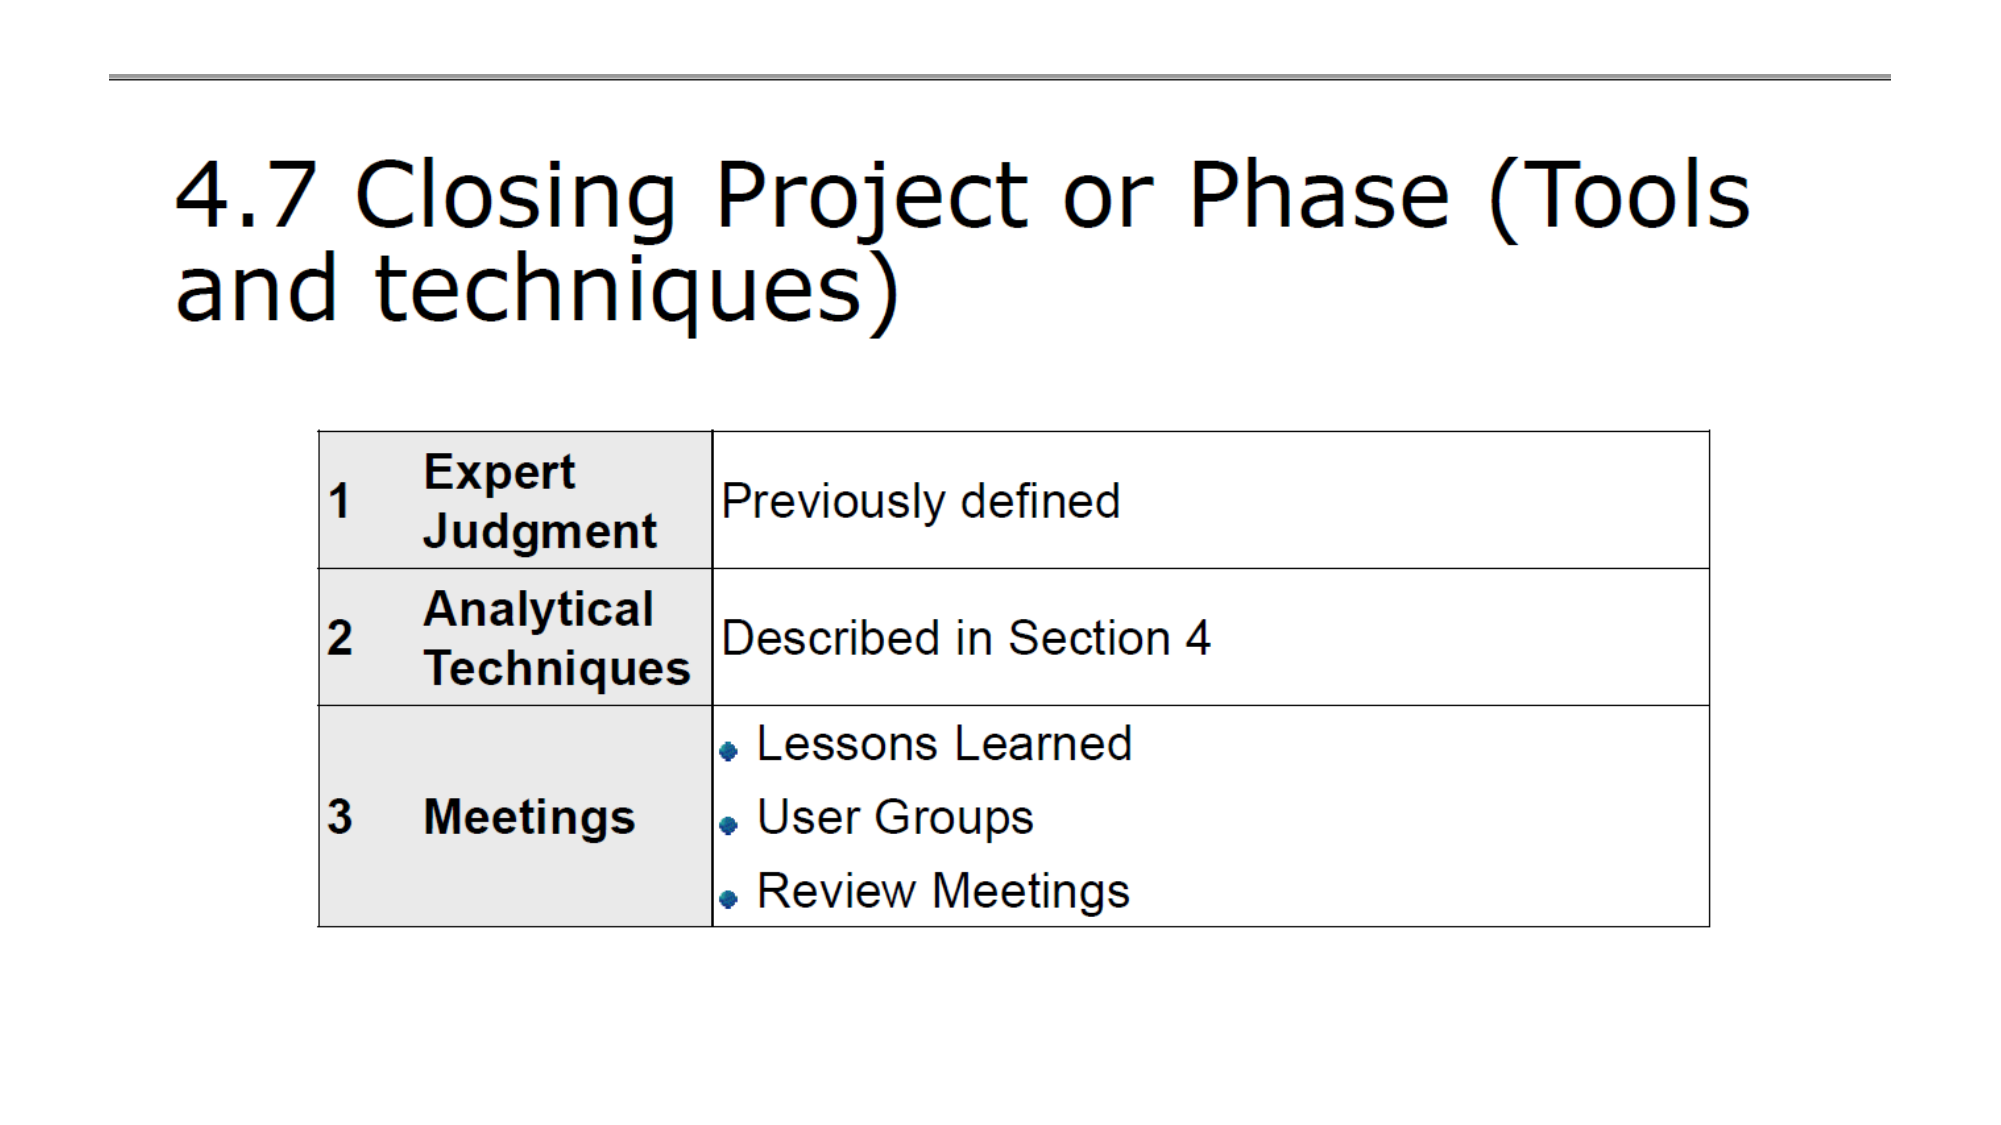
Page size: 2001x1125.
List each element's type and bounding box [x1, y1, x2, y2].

list [109, 74, 1891, 1051]
